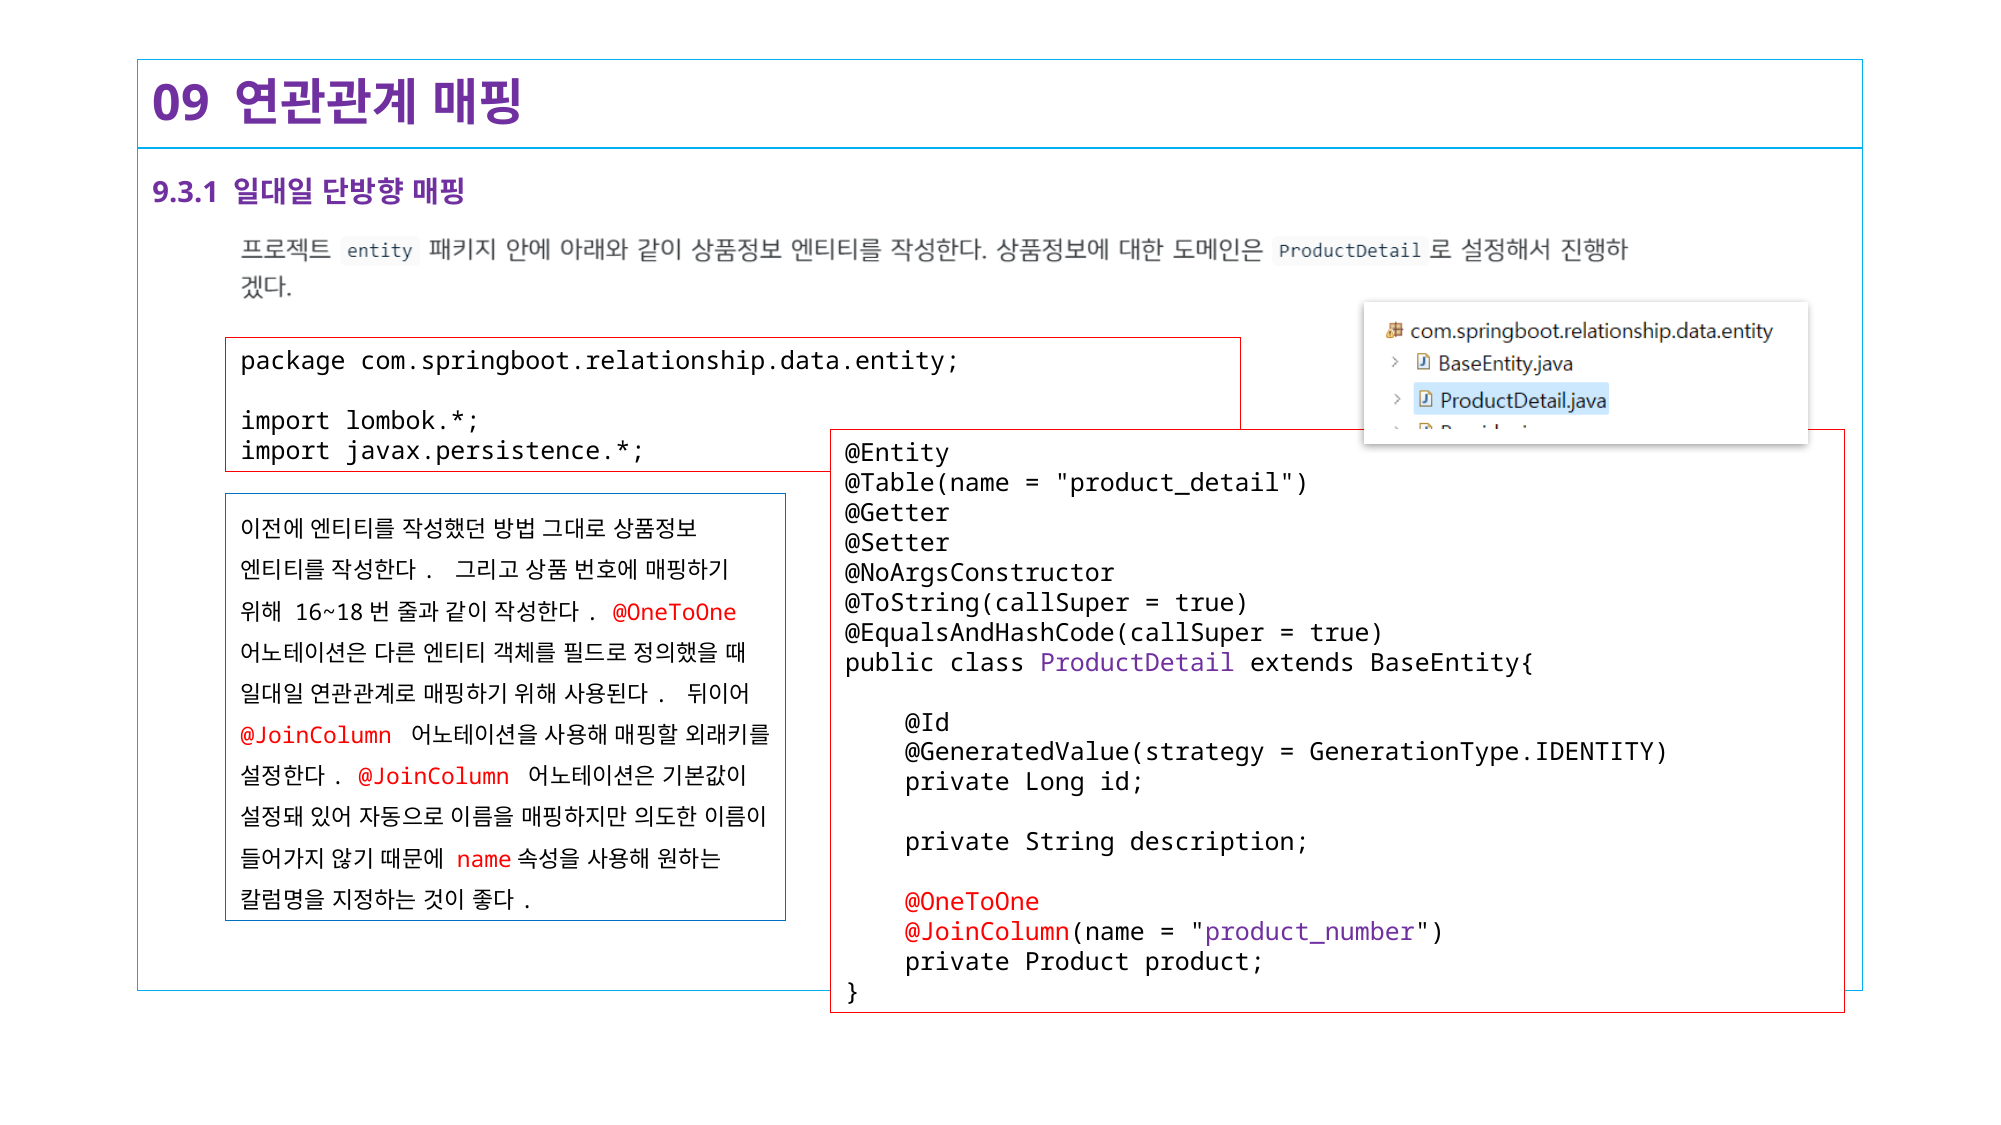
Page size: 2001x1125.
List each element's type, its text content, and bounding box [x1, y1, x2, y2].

text_box package com.springboot.relationship.data.entity; import lombok.*; import javax.persistence.*; [225, 337, 1241, 472]
title 09 연관관계 매핑 [137, 59, 1863, 148]
text_box @Entity @Table(name = "product_detail") @Getter @Setter @NoArgsConstructor @ToString(callSuper = true) @EqualsAndHashCode(callSuper = true) public class ProductDetail extends BaseEntity{ @Id @GeneratedValue(strategy = GenerationType.IDENTITY) private Long id; private String description; @OneToOne @JoinColumn(name = "product_number") private Product product; } [830, 429, 1845, 1013]
picture [234, 222, 1794, 430]
text_box 이전에 엔티티를 작성했던 방법 그대로 상품정보 엔티티를 작성한다. 그리고 상품 번호에 매핑하기 위해 16~18번 줄과 같이 작성한다. @OneToOne 어노테이션은 다른 엔티티 객체를 필드로 정의했을 때 일대일 연관관계로 매핑하기 위해 사용된다. 뒤이어 @JoinColumn 어노테이션을 사용해 매핑할 외래키를 설정한다. @JoinColumn 어노테이션은 기본값이 설정돼 있어 자동으로 이름을 매핑하지만 의도한 이름이 들어가지 않기 때문에 name속성을 사용해 원하는 칼럼명을 지정하는 것이 좋다. [225, 493, 786, 921]
list 9.3.1 일대일 단방향 매핑 [137, 148, 1863, 991]
